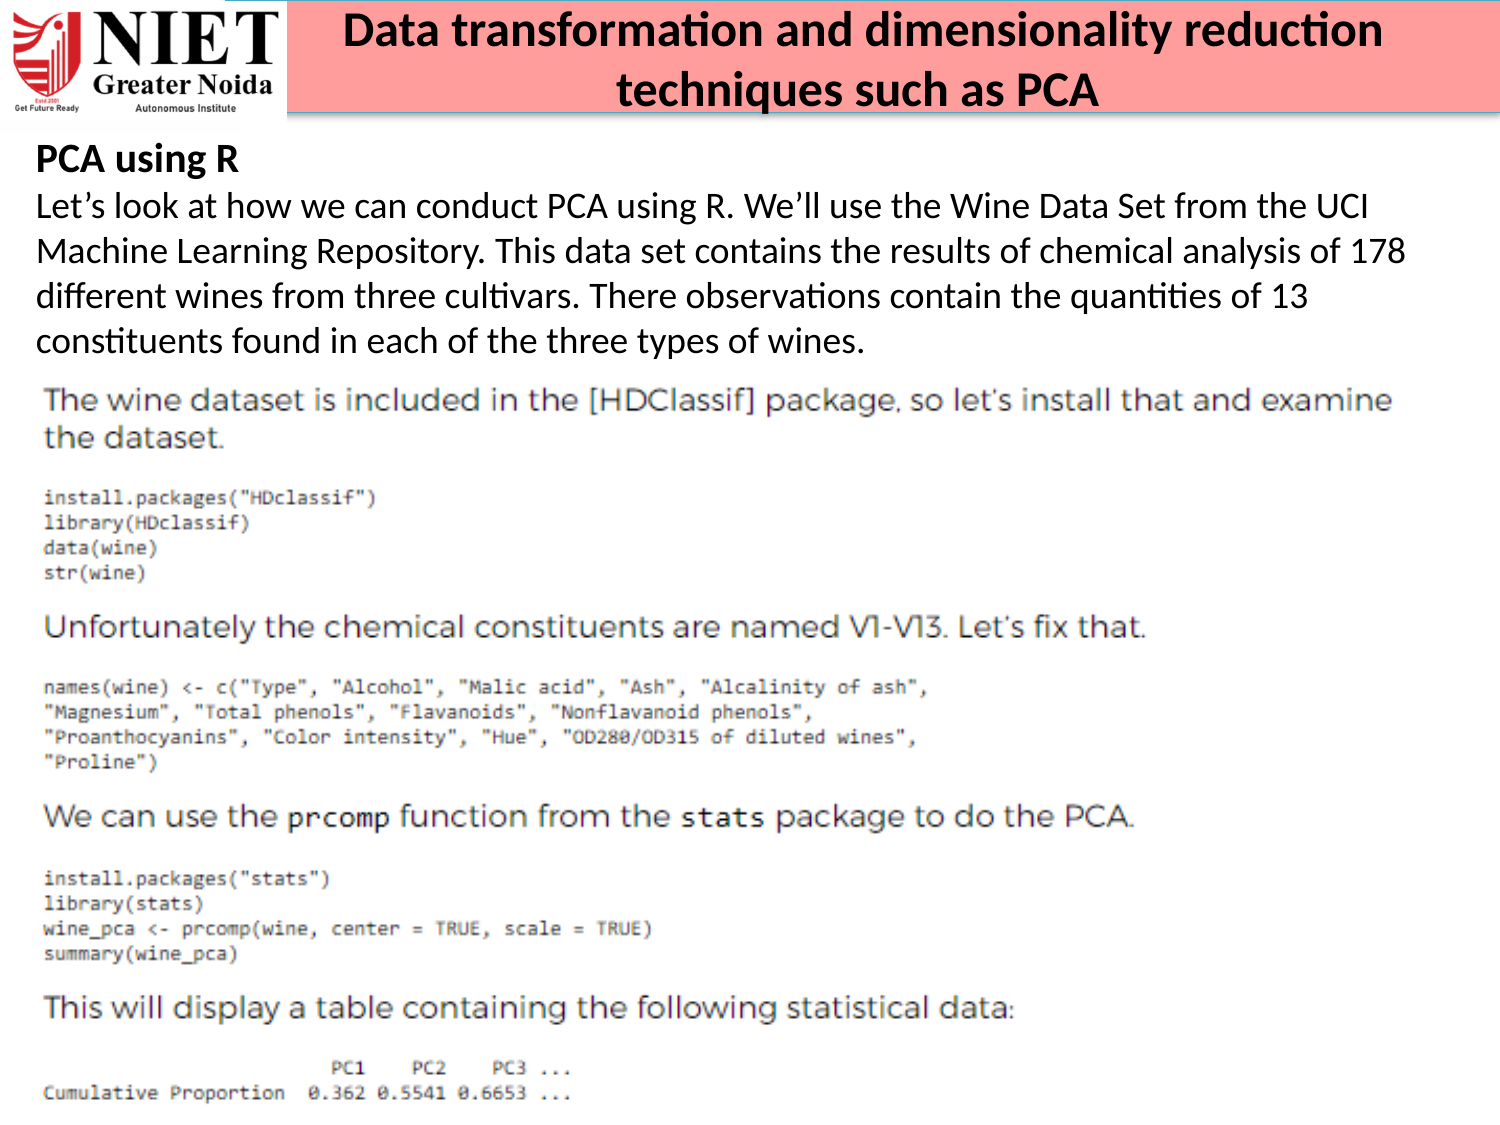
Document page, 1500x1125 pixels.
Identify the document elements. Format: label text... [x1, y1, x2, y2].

picture [20, 362, 1451, 1121]
text_box PCA using R Let’s look at how we can conduct PCA using R. We’ll use the Wine Data Set from the UCI Machine Learning Repository. This data set contains the results of chemical analysis of 178 different wines from three cultivars. There observations contain the quantities of 13 constituents found in each of the three types of wines. [21, 123, 1479, 459]
text_box Data transformation and dimensionality reduction techniques such as PCA [288, 0, 1500, 113]
picture [0, 0, 288, 134]
